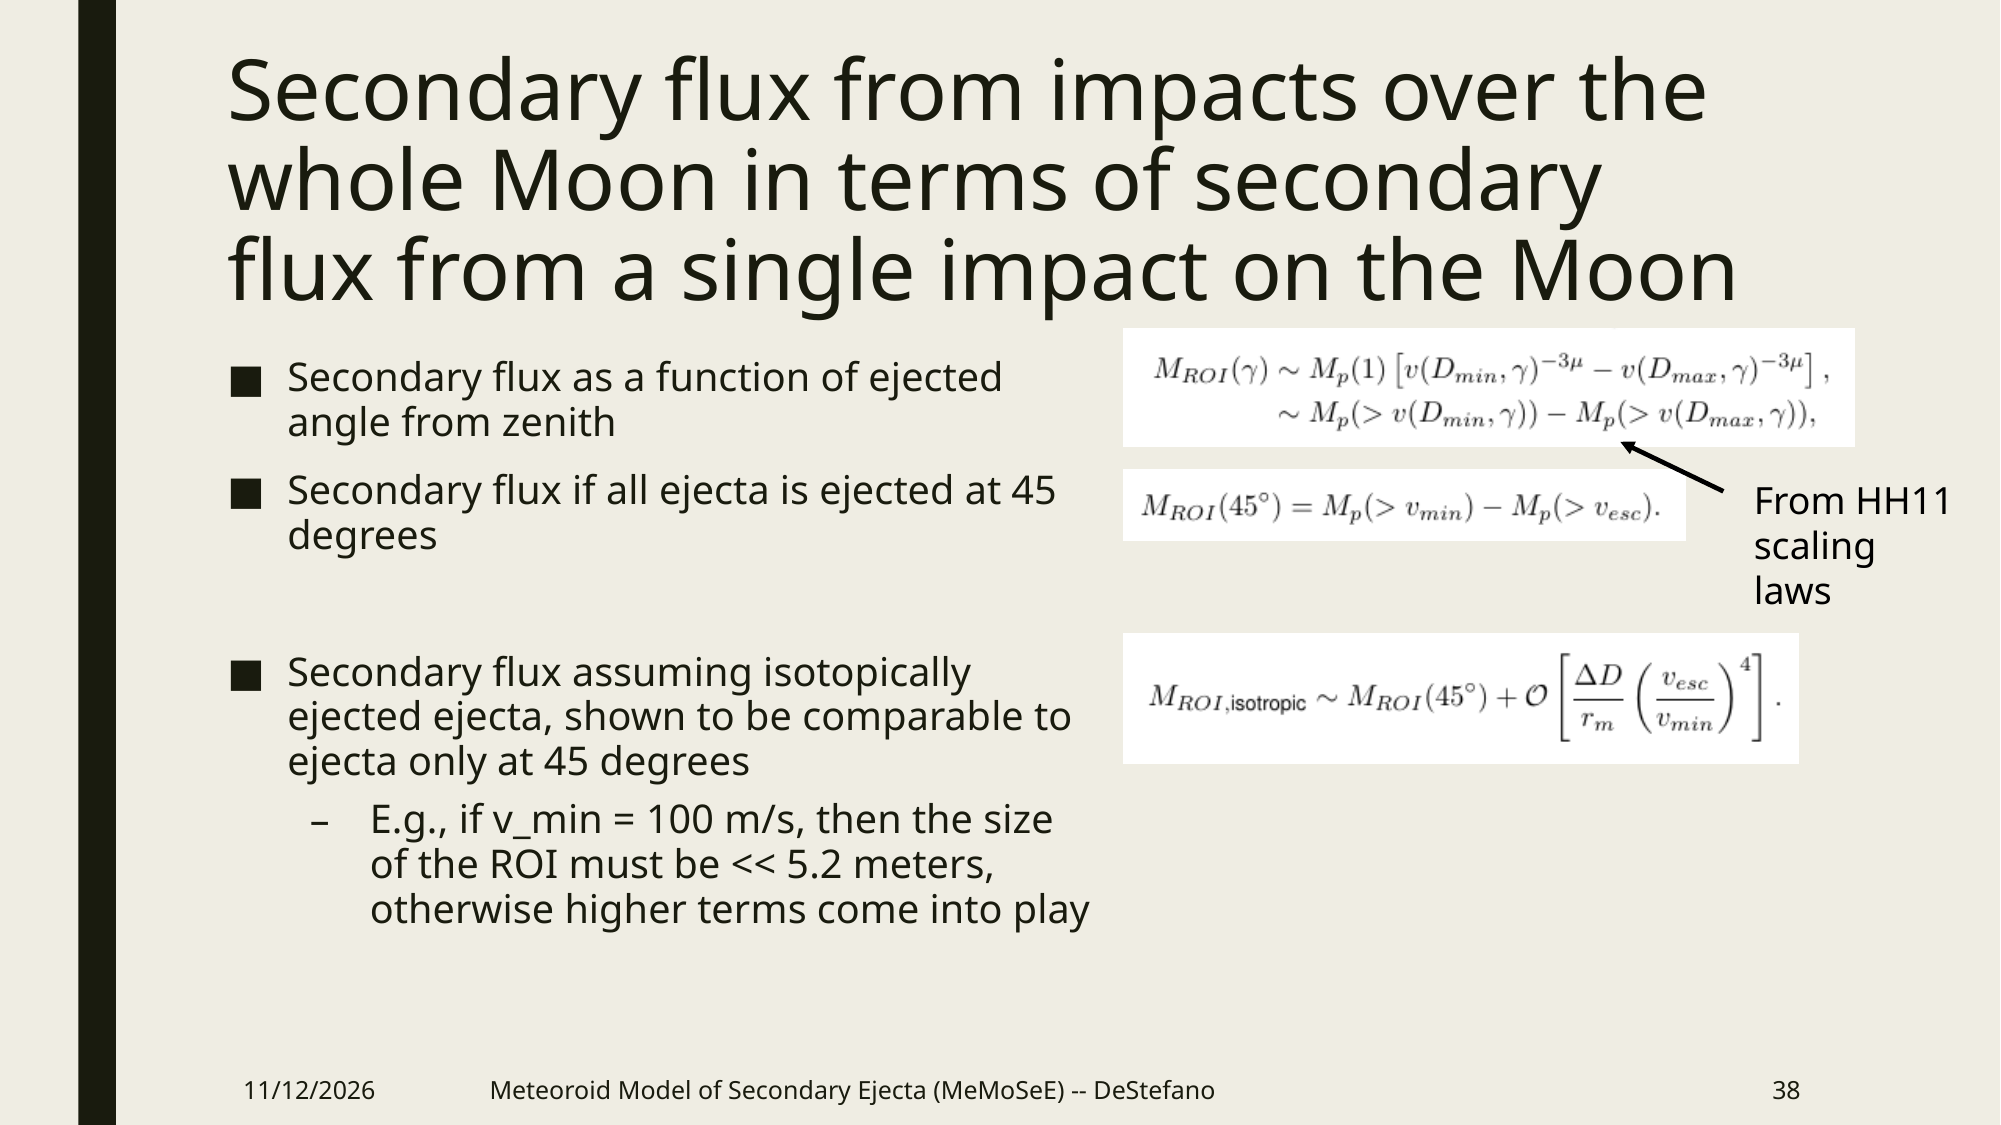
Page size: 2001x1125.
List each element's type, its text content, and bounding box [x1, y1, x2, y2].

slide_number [228, 1058, 426, 1125]
picture [1123, 328, 1855, 447]
list Secondary flux as a function of ejected angle from zenith Secondary flux if all ejecta is ejected at 45 degrees Secondary flux assuming isotopically ejected ejecta, shown to be comparable to ejecta only at 45 degrees E.g., if v_min = 100 m/s, then the size of the ROI must be << 5.2 meters, otherwise higher terms come into play [212, 348, 1110, 980]
text_box From HH11 scaling laws [1738, 469, 1972, 620]
title Secondary flux from impacts over the whole Moon in terms of secondary flux from a single impact on the Moon [212, 40, 1788, 349]
picture [1123, 633, 1799, 764]
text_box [1620, 441, 1724, 492]
picture [1123, 469, 1686, 541]
footer Meteoroid Model of Secondary Ejecta (MeMoSeE) -- DeStefano [474, 1058, 1505, 1125]
slide_number 38 [1553, 1058, 1816, 1125]
